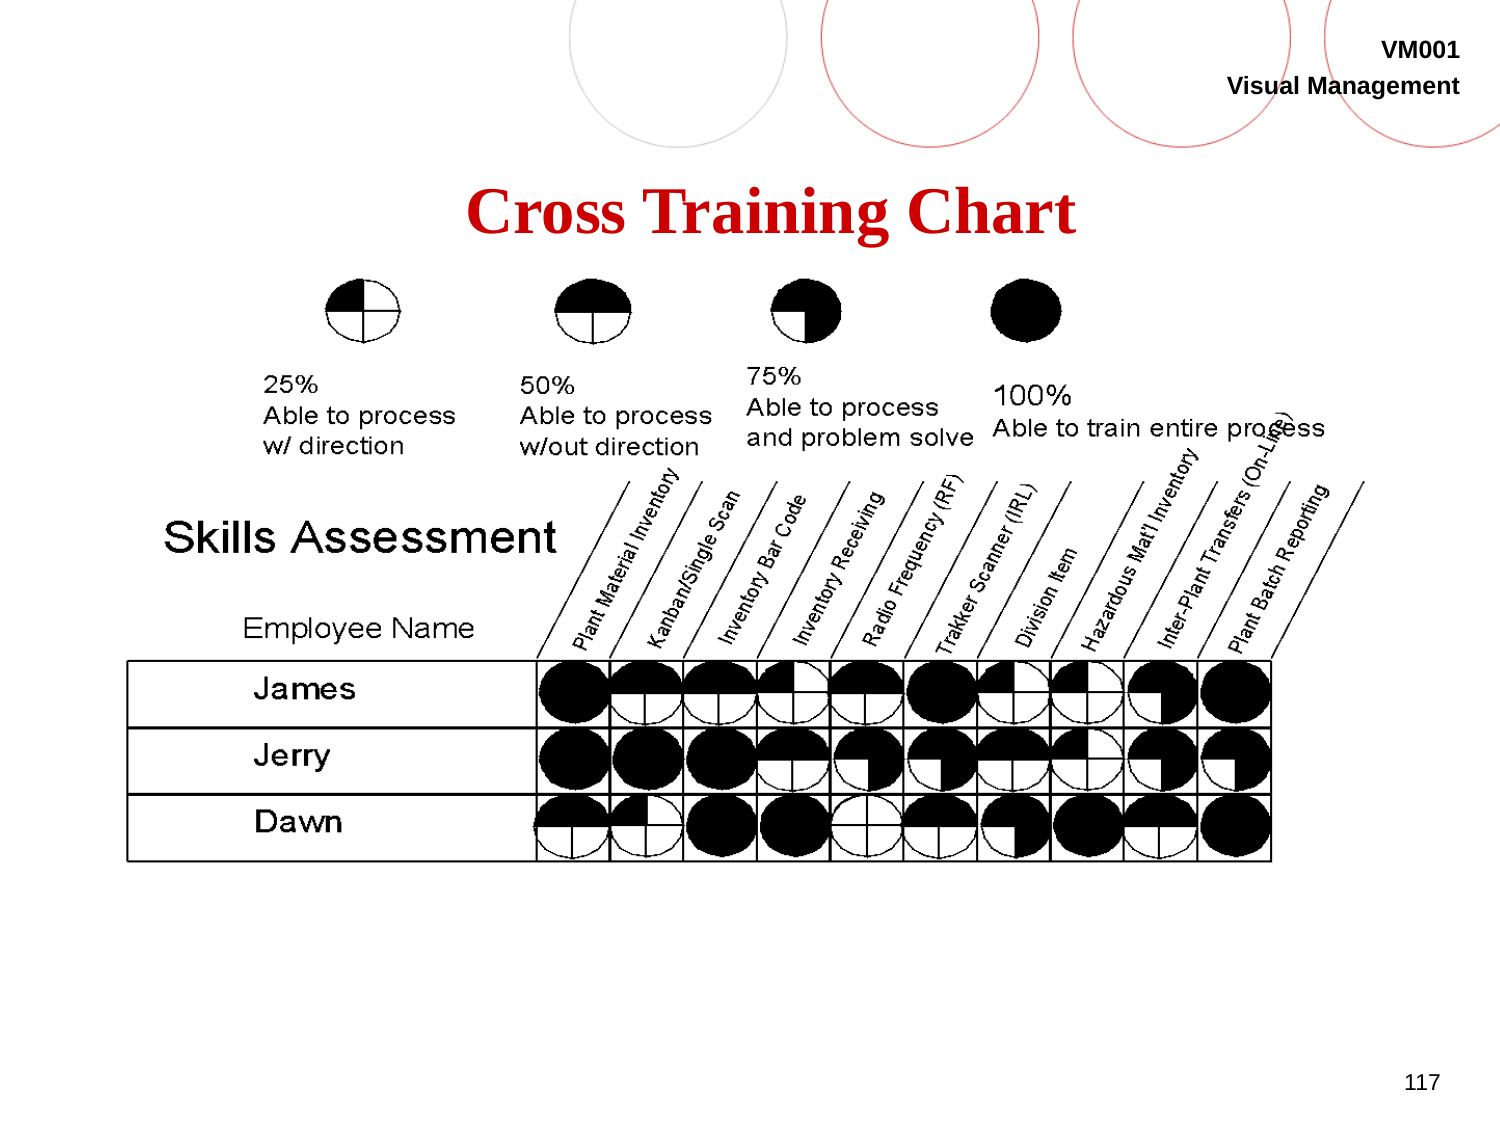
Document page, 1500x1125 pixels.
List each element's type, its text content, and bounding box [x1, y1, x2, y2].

text_box Cross Training Chart [149, 158, 1350, 254]
picture [117, 261, 1376, 1119]
picture [568, 0, 1500, 149]
